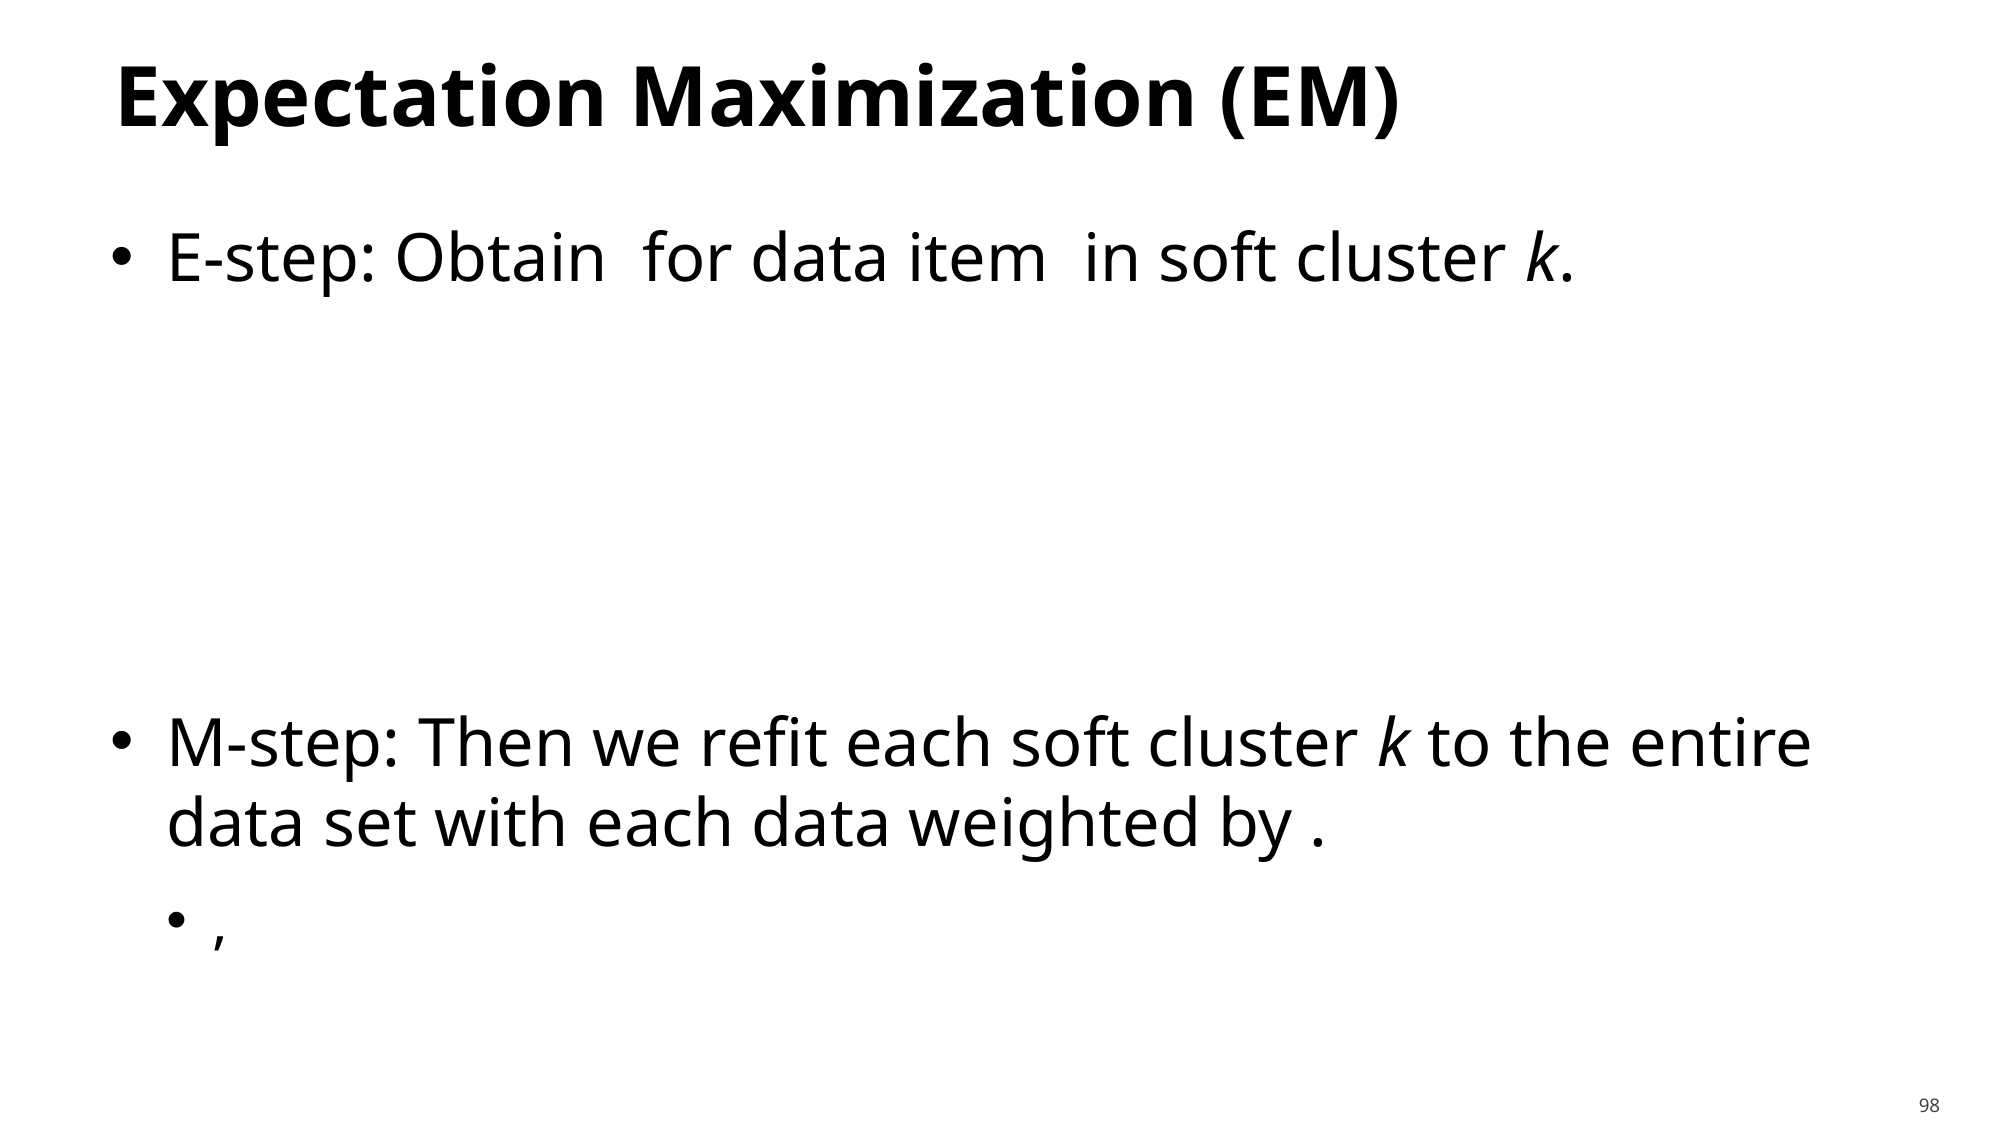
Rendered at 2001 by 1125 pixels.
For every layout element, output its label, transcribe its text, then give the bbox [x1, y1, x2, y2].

title Expectation Maximization (EM) [99, 12, 1900, 175]
slide_number 98 [1794, 1080, 1955, 1125]
